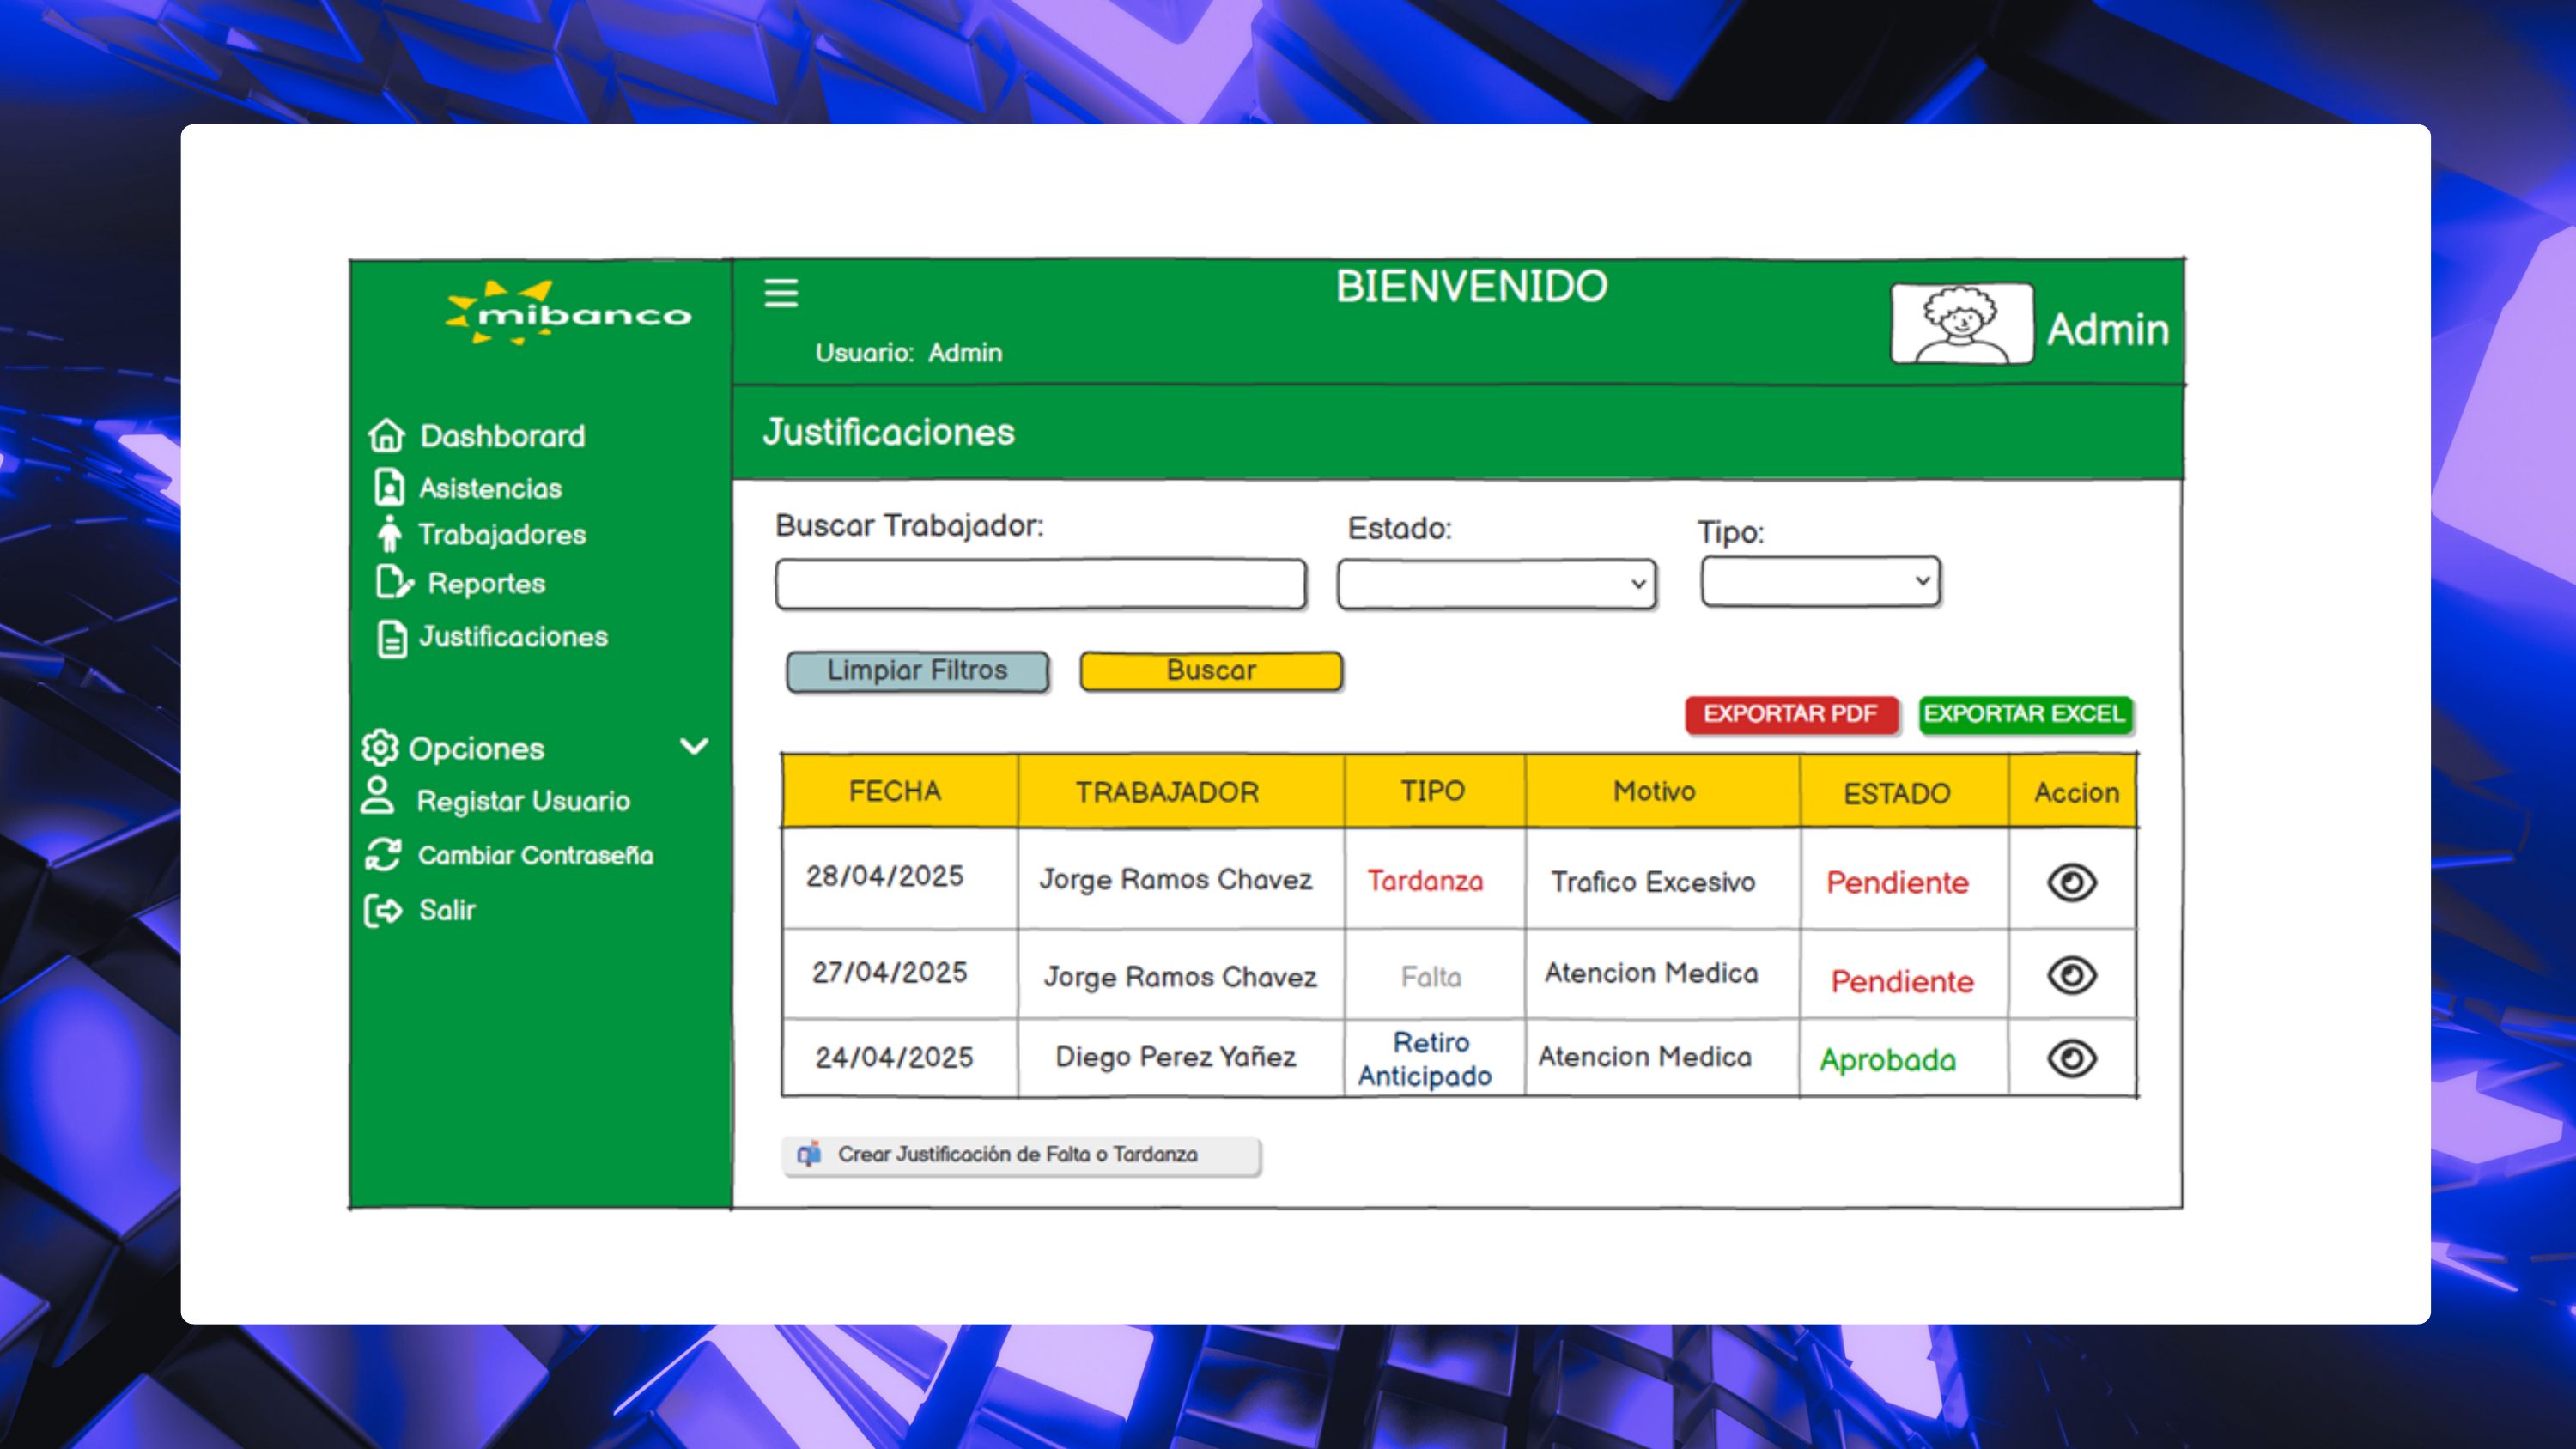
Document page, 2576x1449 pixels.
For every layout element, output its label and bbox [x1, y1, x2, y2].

text_box [180, 124, 2432, 1325]
text_box [0, 0, 2576, 1449]
